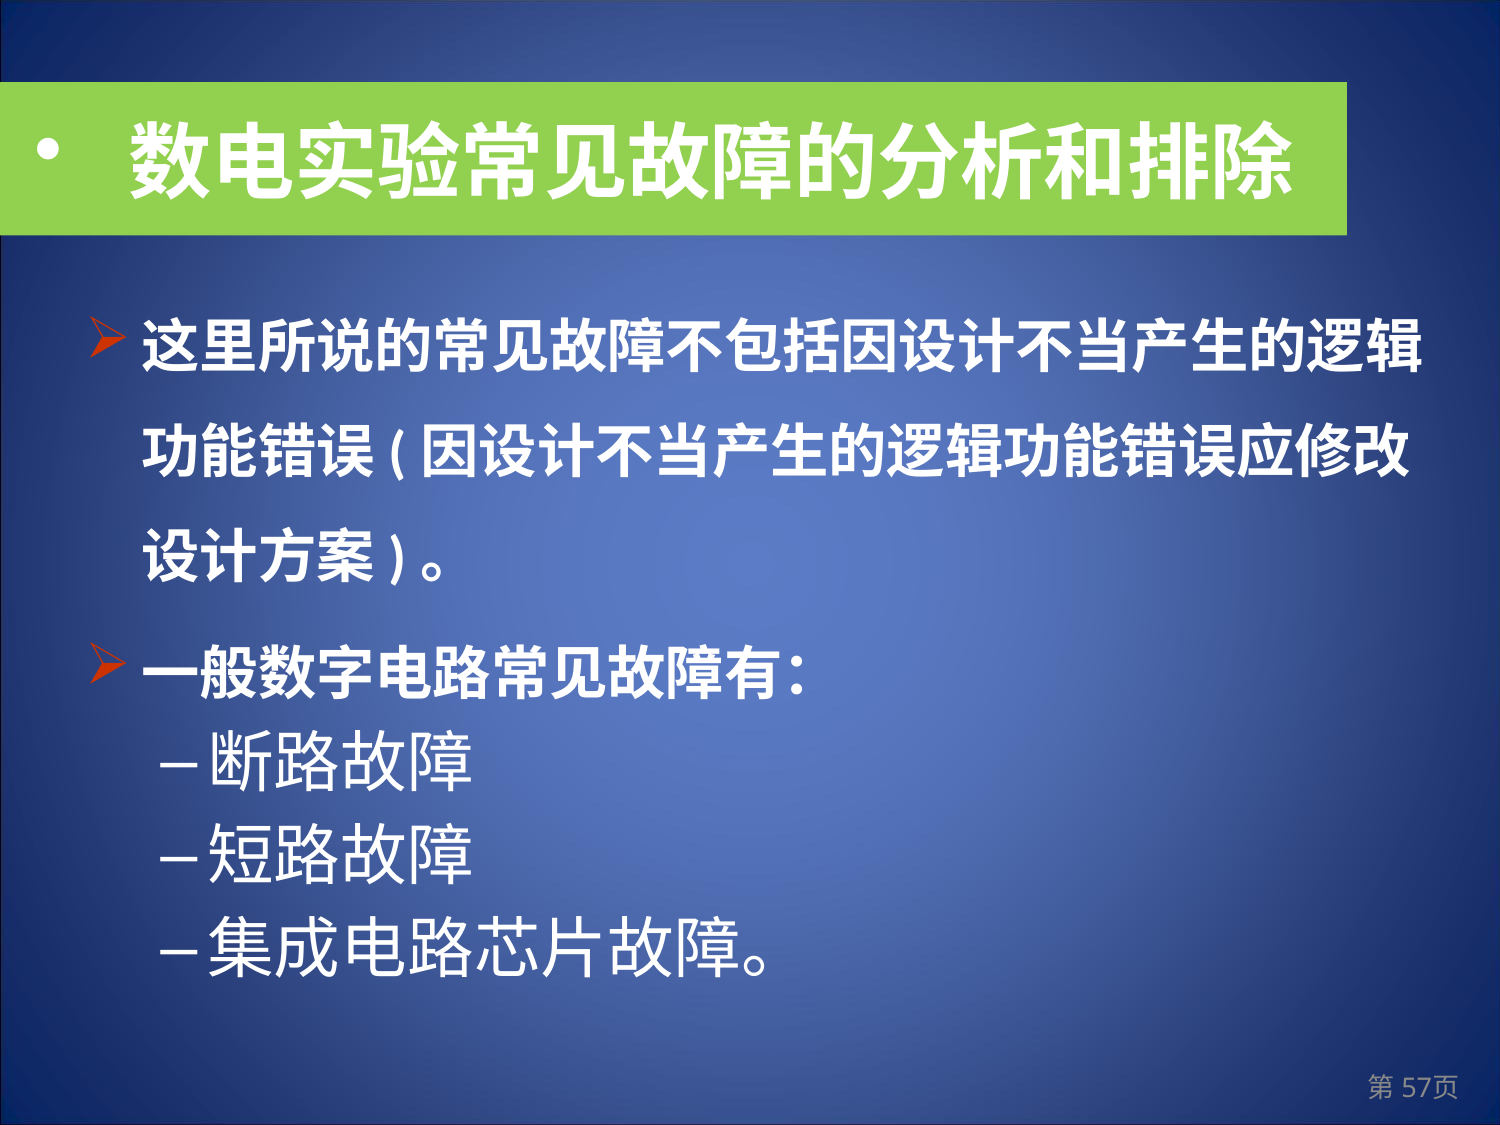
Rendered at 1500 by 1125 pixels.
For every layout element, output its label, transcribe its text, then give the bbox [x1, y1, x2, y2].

picture [0, 0, 1500, 1125]
title 数电实验常见故障的分析和排除 [0, 82, 1347, 236]
list 这里所说的常见故障不包括因设计不当产生的逻辑功能错误(因设计不当产生的逻辑功能错误应修改设计方案)。 一般数字电路常见故障有： 断路故障 短路故障 集成电路芯片故障。 [70, 267, 1442, 917]
